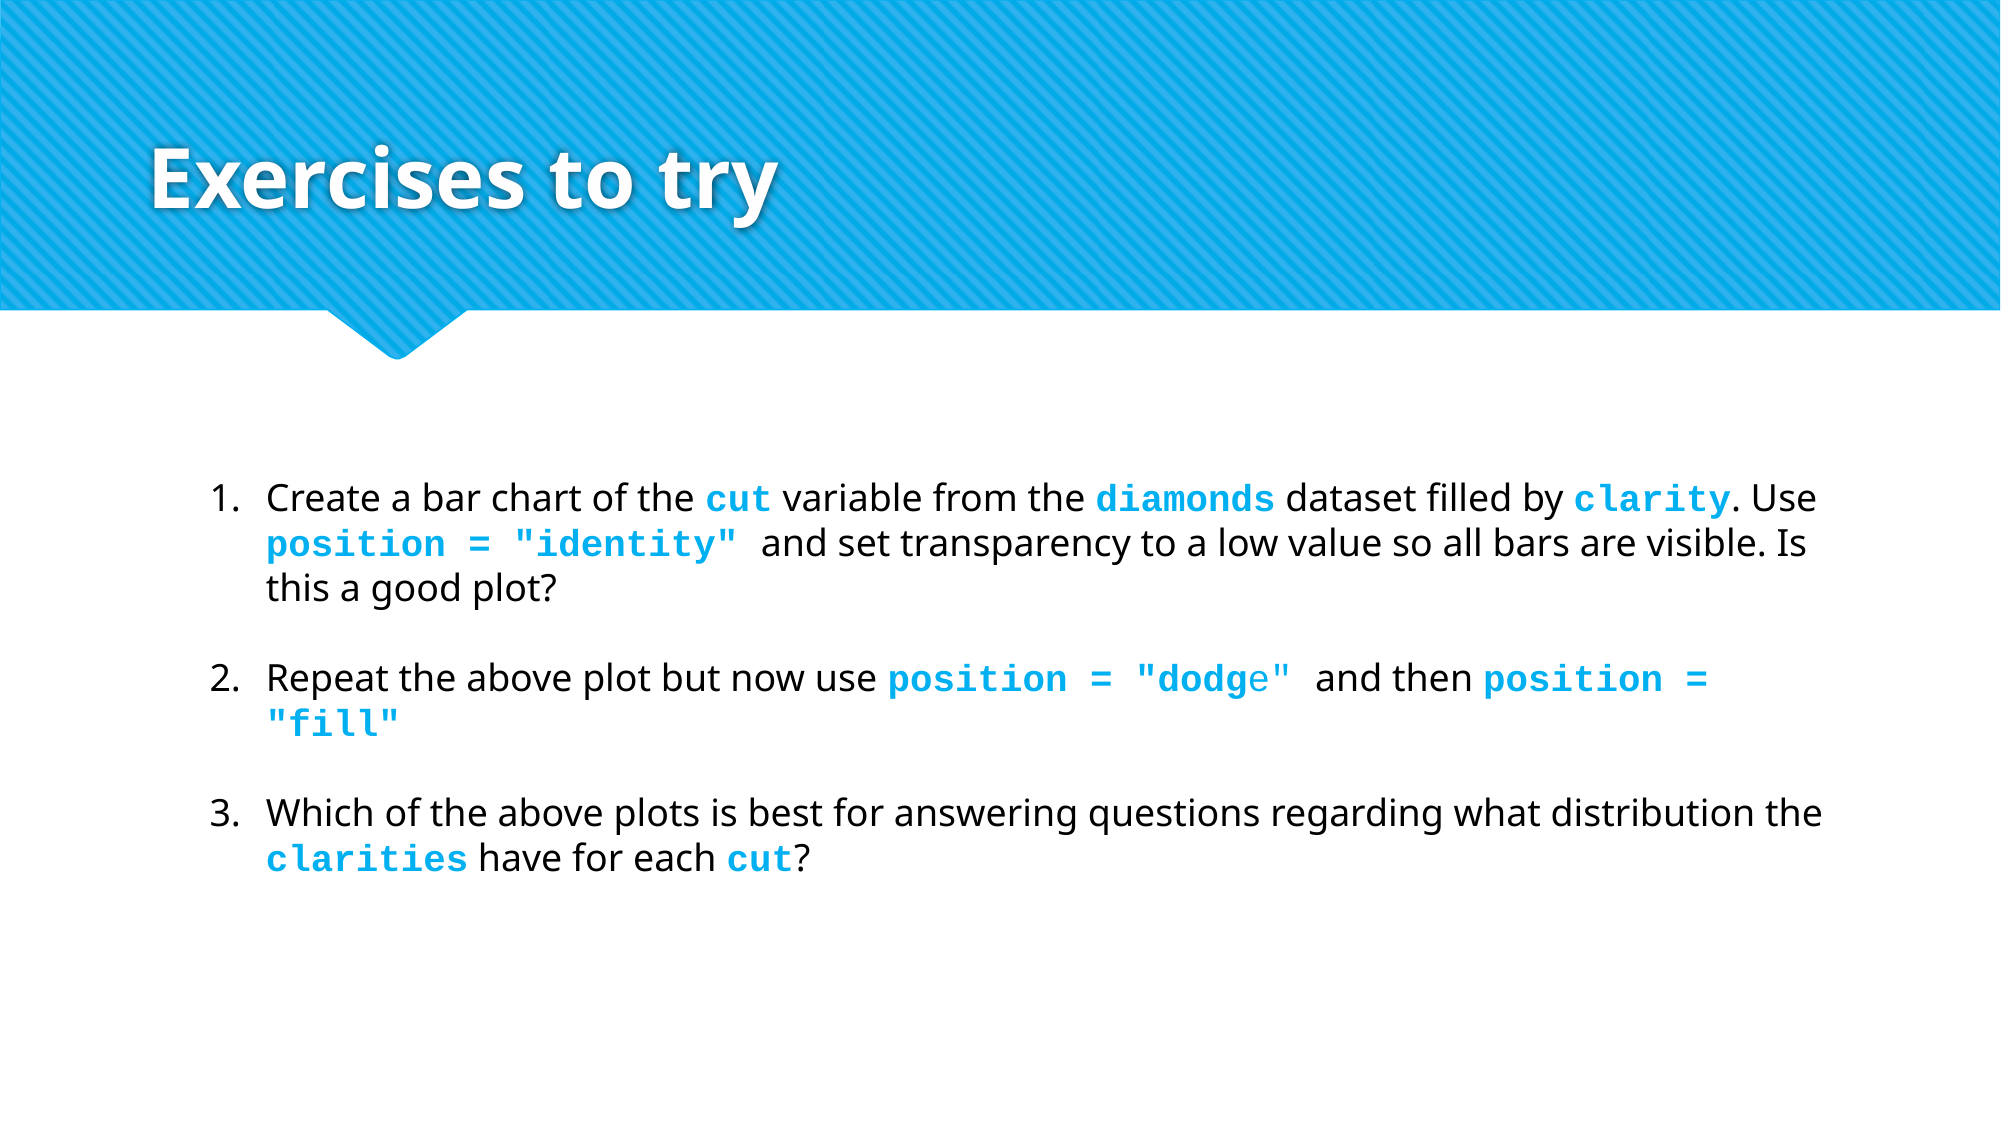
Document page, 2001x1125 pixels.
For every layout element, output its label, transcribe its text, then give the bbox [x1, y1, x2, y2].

text_box Create a bar chart of the cut variable from the diamonds dataset filled by clarity. Use position = "identity" and set transparency to a low value so all bars are visible. Is this a good plot? Repeat the above plot but now use position = "dodge" and then position = "fill" Which of the above plots is best for answering questions regarding what distribution the clarities have for each cut? [194, 466, 1846, 932]
title Exercises to try [132, 73, 1868, 233]
